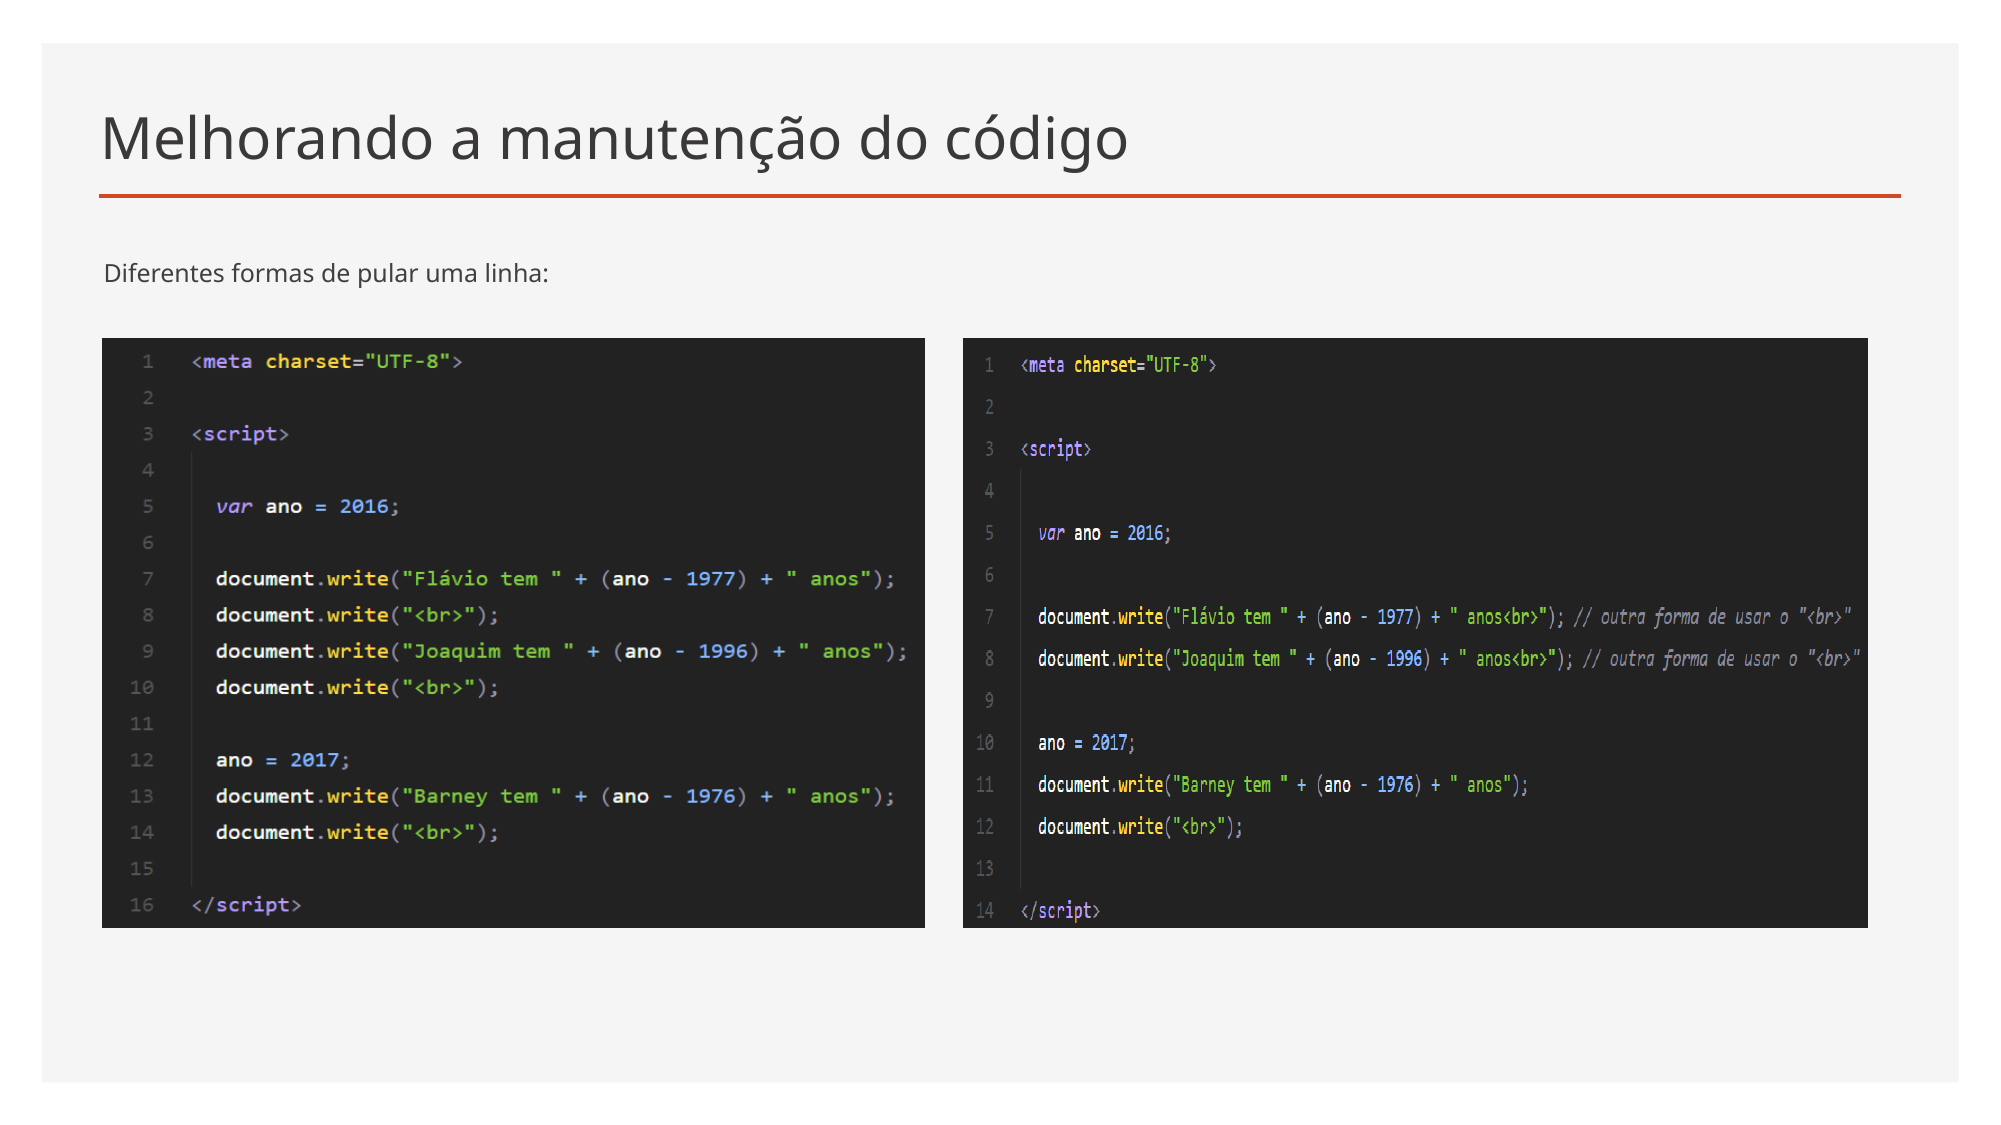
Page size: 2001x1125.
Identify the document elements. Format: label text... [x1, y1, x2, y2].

picture [102, 338, 925, 928]
picture [963, 338, 1868, 928]
list Diferentes formas de pular uma linha: [88, 235, 813, 317]
title Melhorando a manutenção do código [85, 73, 1214, 179]
